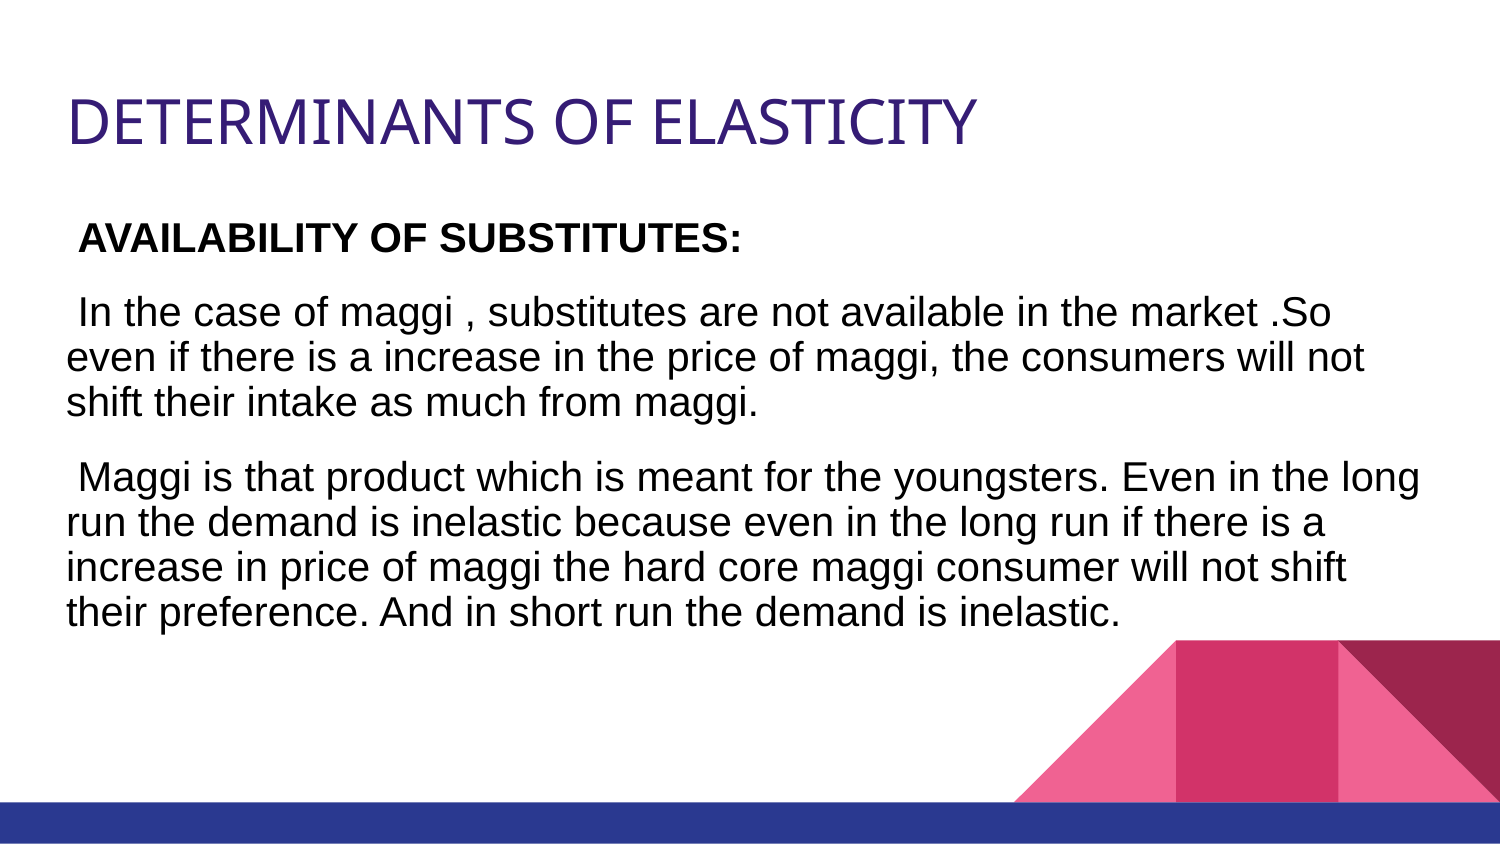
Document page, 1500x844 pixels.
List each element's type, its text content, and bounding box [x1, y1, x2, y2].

title DETERMINANTS OF ELASTICITY [51, 67, 1449, 167]
list AVAILABILITY OF SUBSTITUTES: In the case of maggi , substitutes are not available in the market .So even if there is a increase in the price of maggi, the consumers will not shift their intake as much from maggi. Maggi is that product which is meant for the youngsters. Even in the long run the demand is inelastic because even in the long run if there is a increase in price of maggi the hard core maggi consumer will not shift their preference. And in short run the demand is inelastic. [51, 201, 1449, 826]
